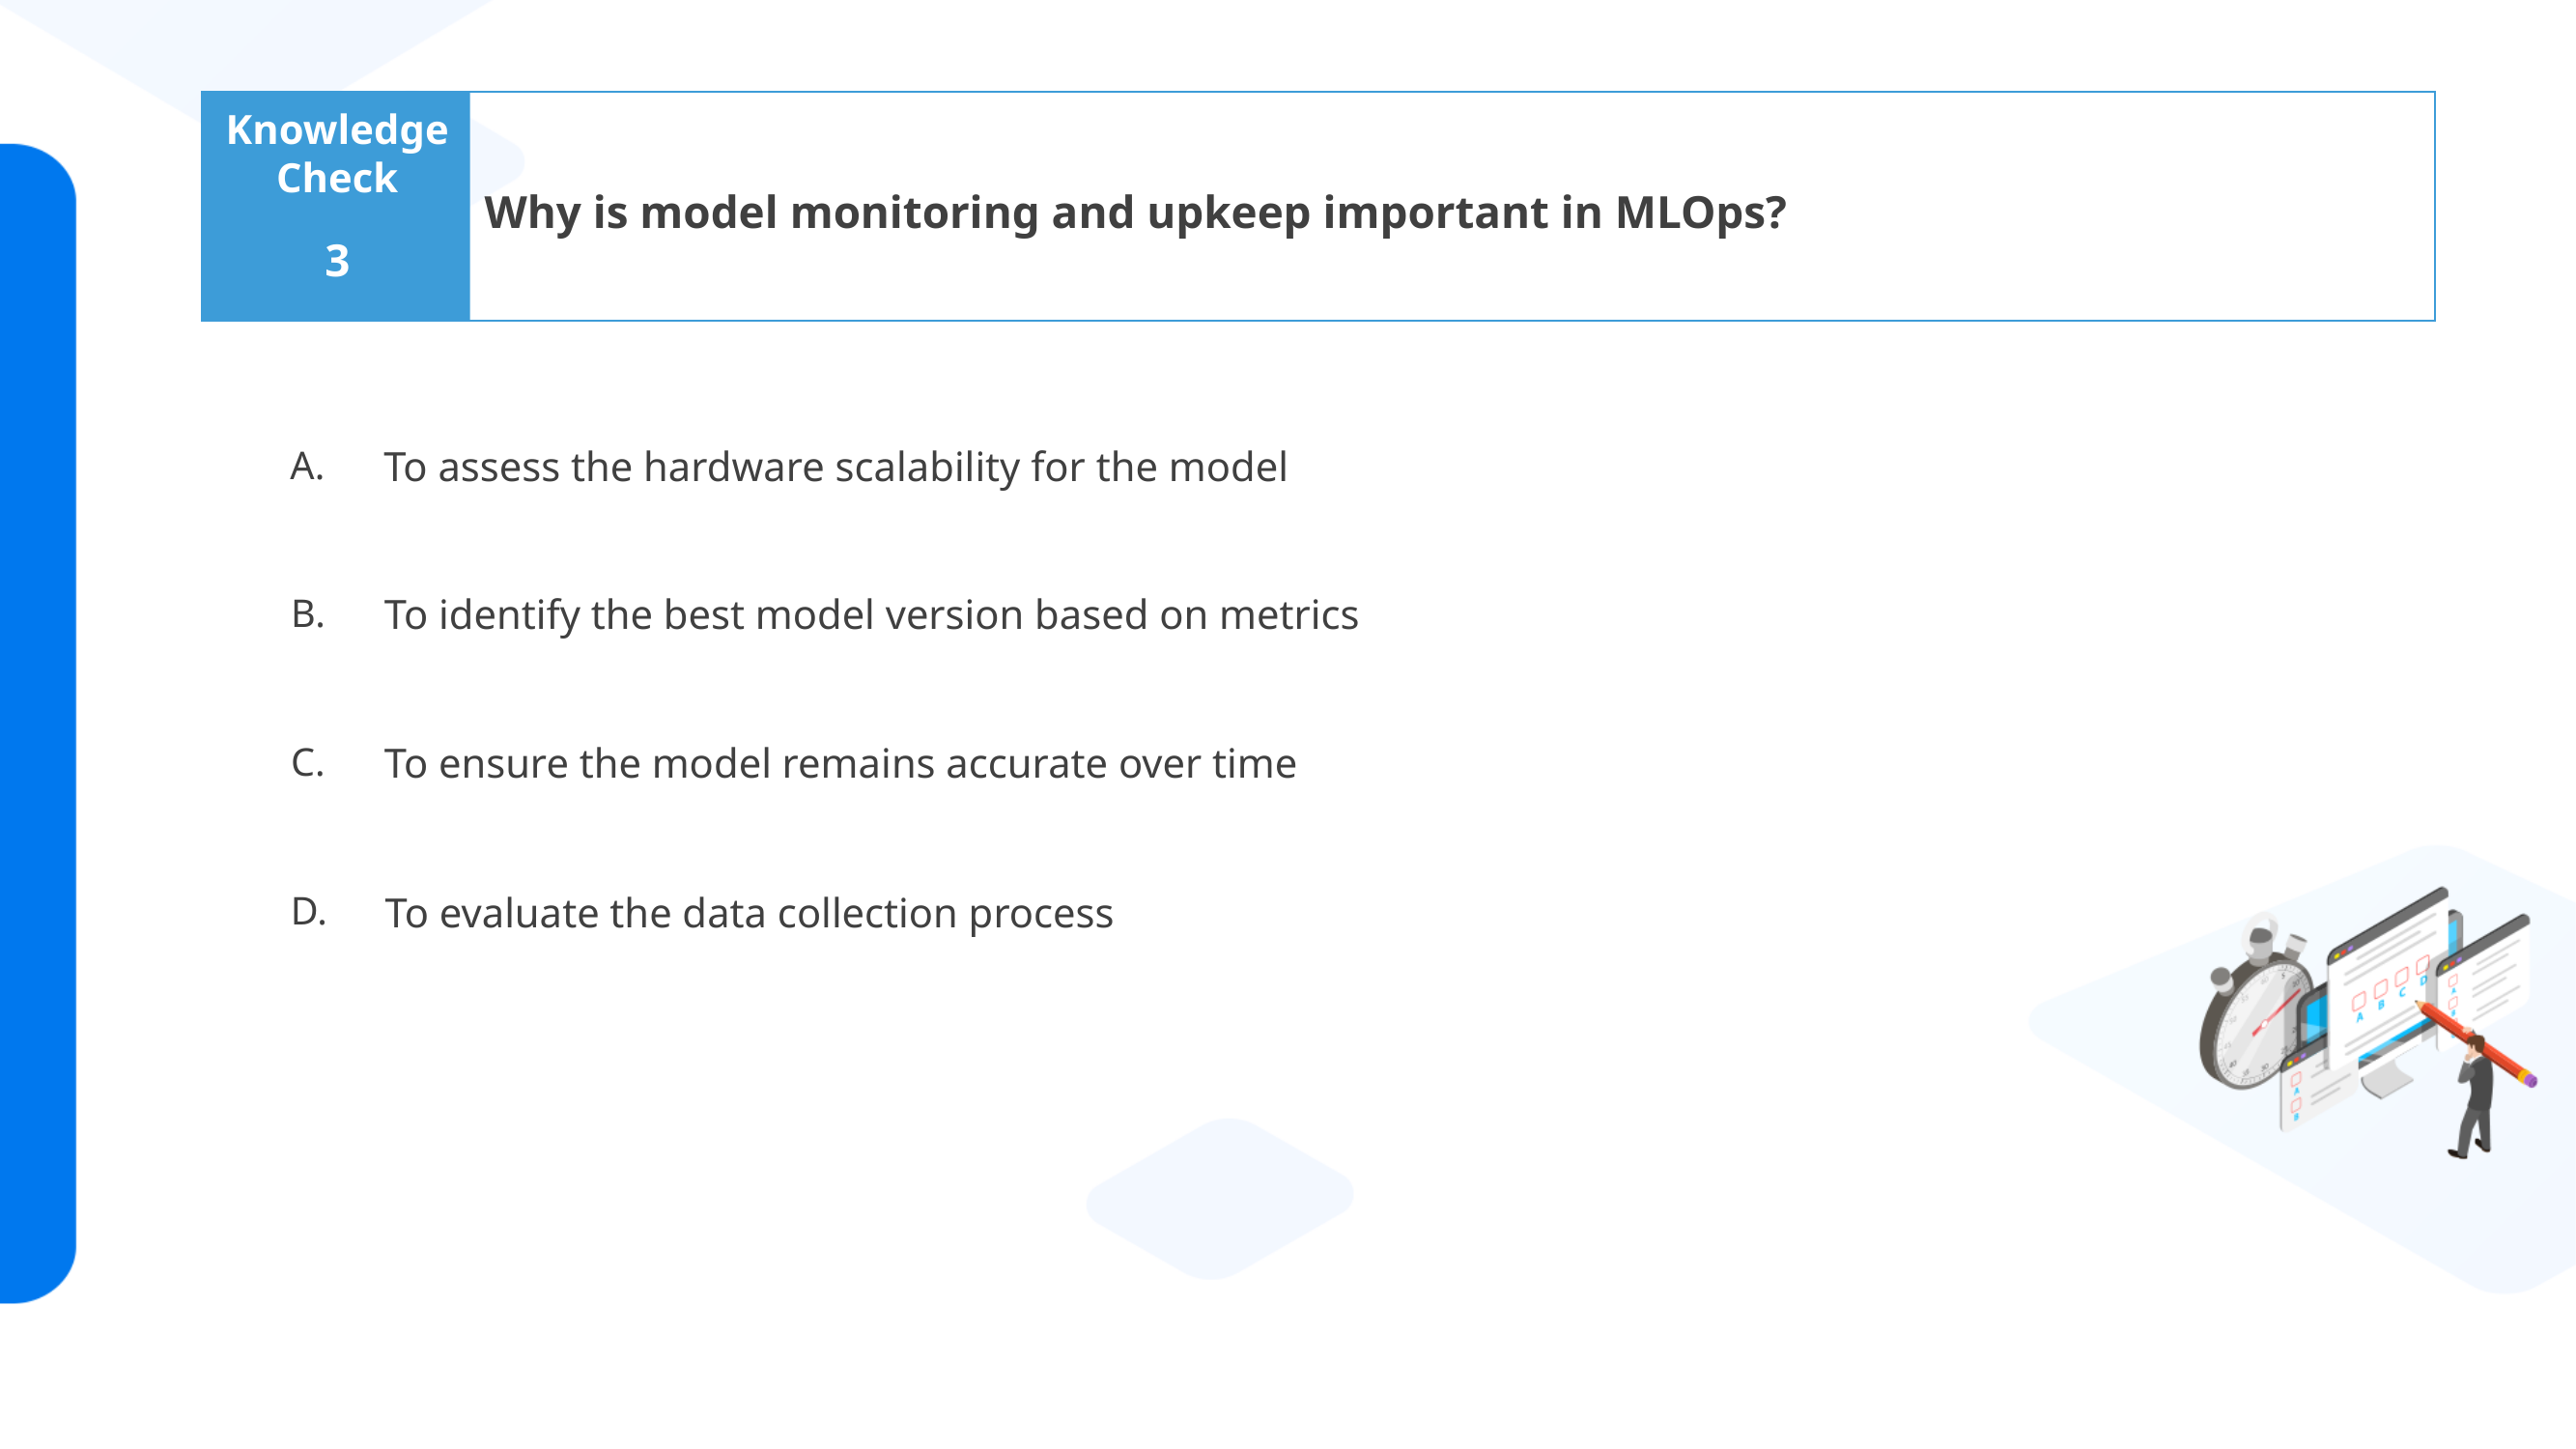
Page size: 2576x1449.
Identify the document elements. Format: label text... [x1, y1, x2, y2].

list To evaluate the data collection process [370, 873, 2154, 1007]
list Why is model monitoring and upkeep important in MLOps? [469, 92, 2436, 322]
list To assess the hardware scalability for the model [369, 427, 2152, 560]
picture [0, 0, 2576, 1449]
list 3 [247, 188, 428, 321]
list To ensure the model remains accurate over time [369, 724, 2153, 857]
list To identify the best model version based on metrics [369, 575, 2153, 708]
